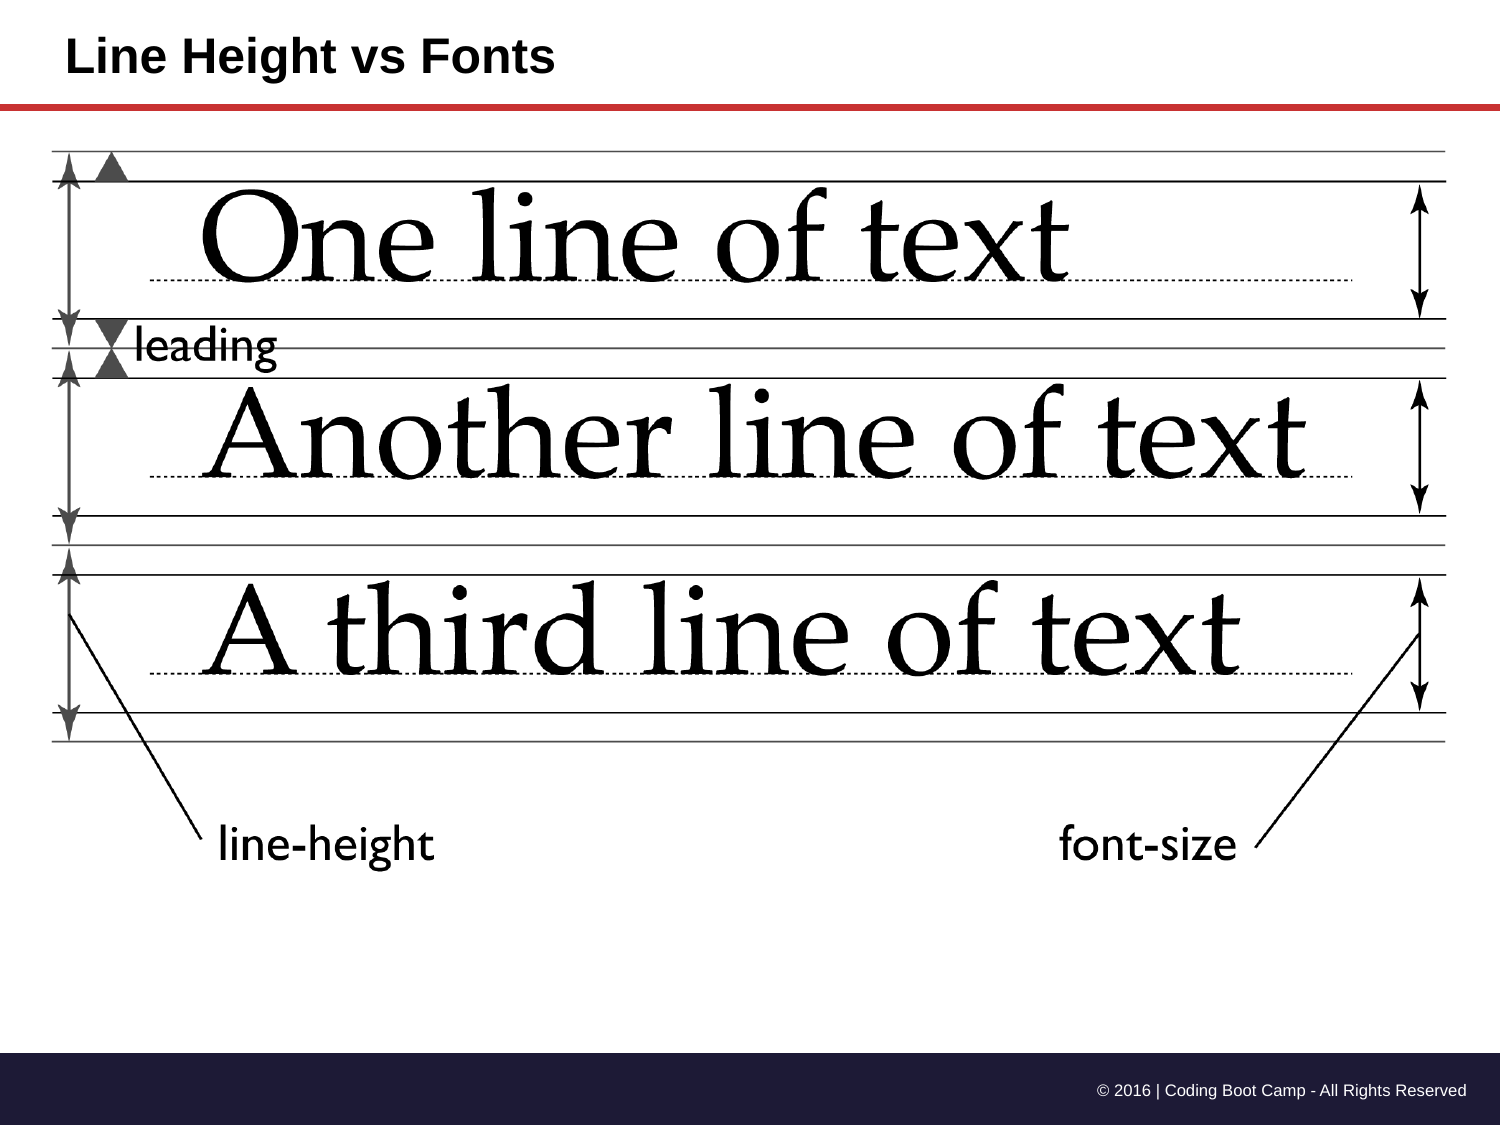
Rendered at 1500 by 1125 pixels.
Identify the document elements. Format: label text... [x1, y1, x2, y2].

picture [49, 149, 1449, 873]
text_box Line Height vs Fonts [50, 16, 913, 91]
